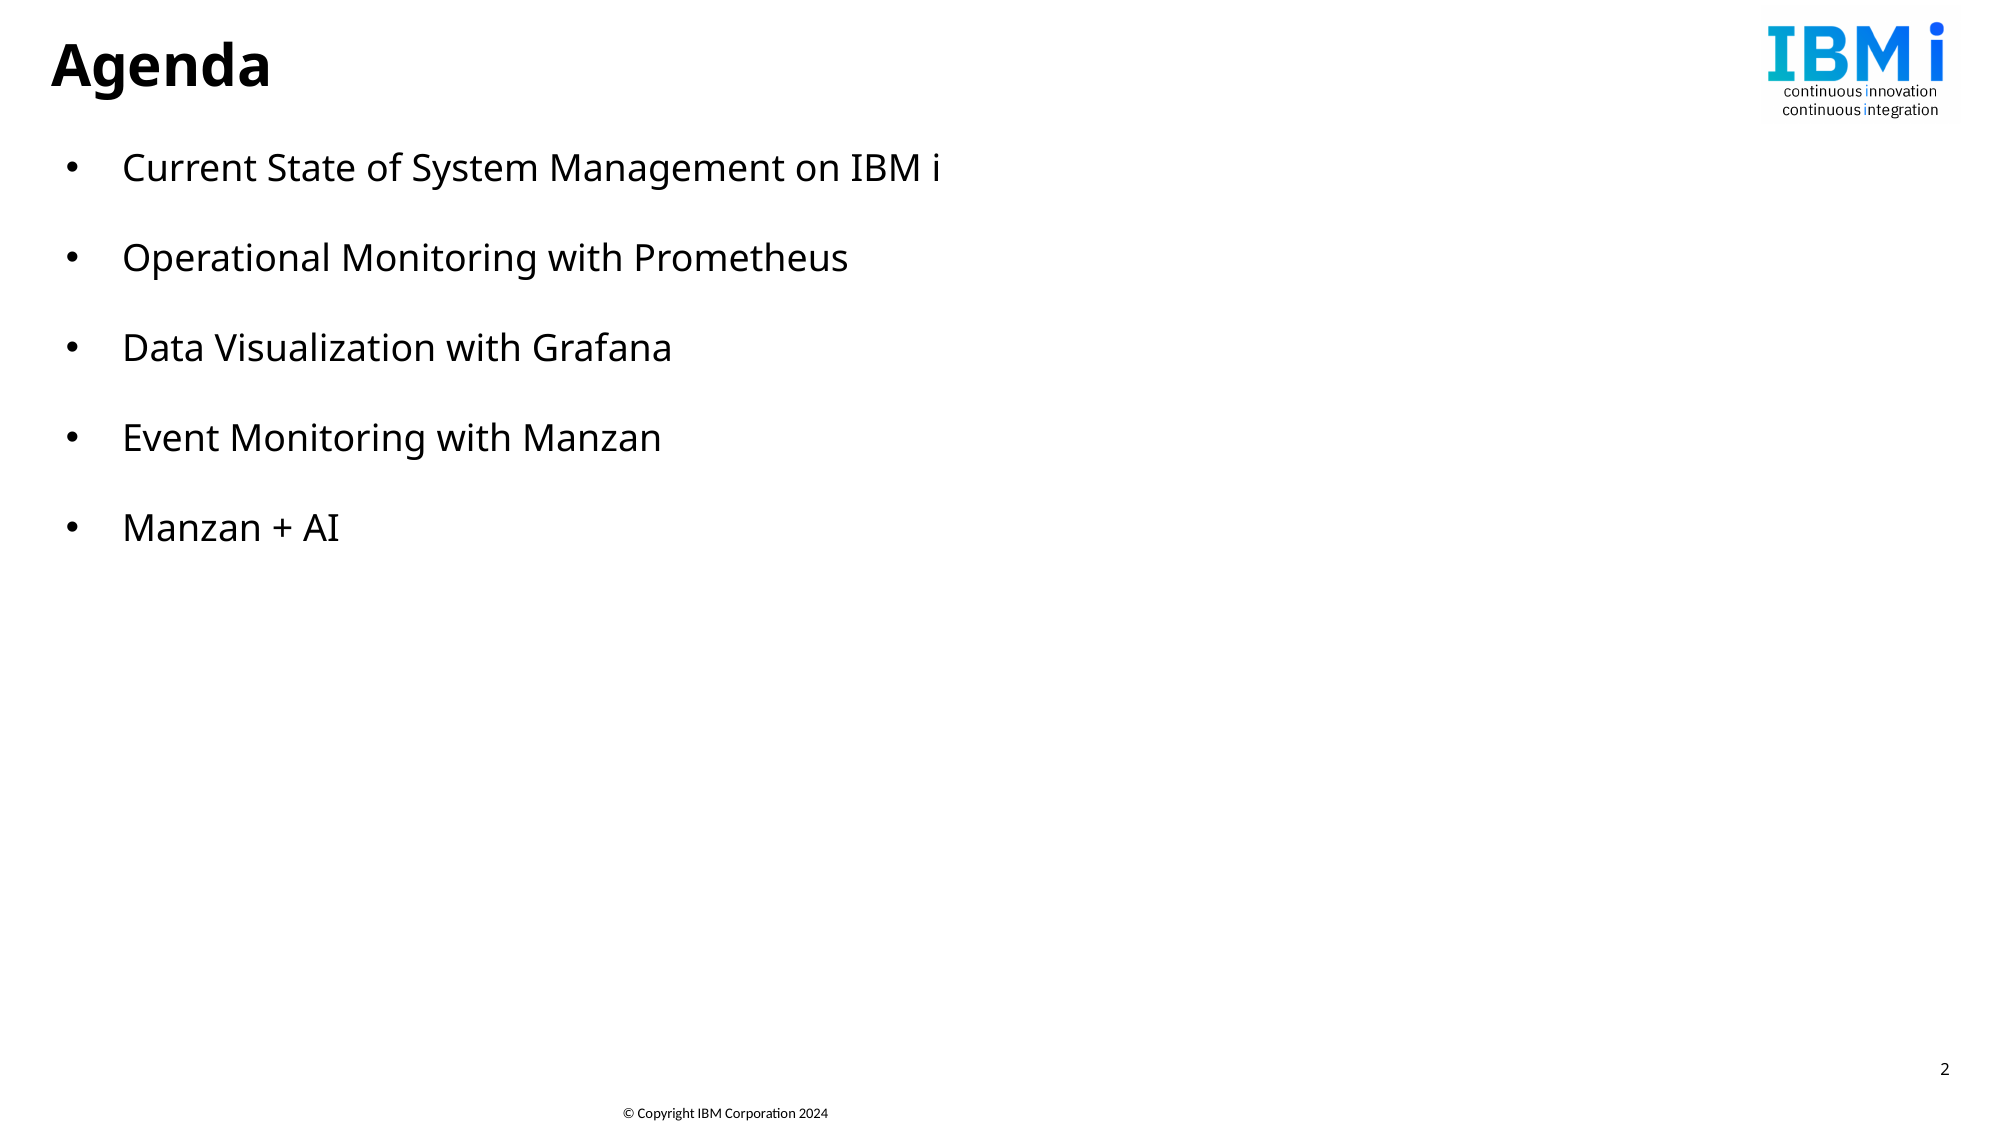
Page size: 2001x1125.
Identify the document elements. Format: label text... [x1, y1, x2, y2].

picture [1761, 5, 1961, 124]
title Agenda [51, 36, 1721, 101]
list Current State of System Management on IBM i Operational Monitoring with Prometheus Data Visualization with Grafana Event Monitoring with Manzan Manzan + AI [51, 136, 1934, 1025]
slide_number 2 [1500, 1055, 1950, 1086]
